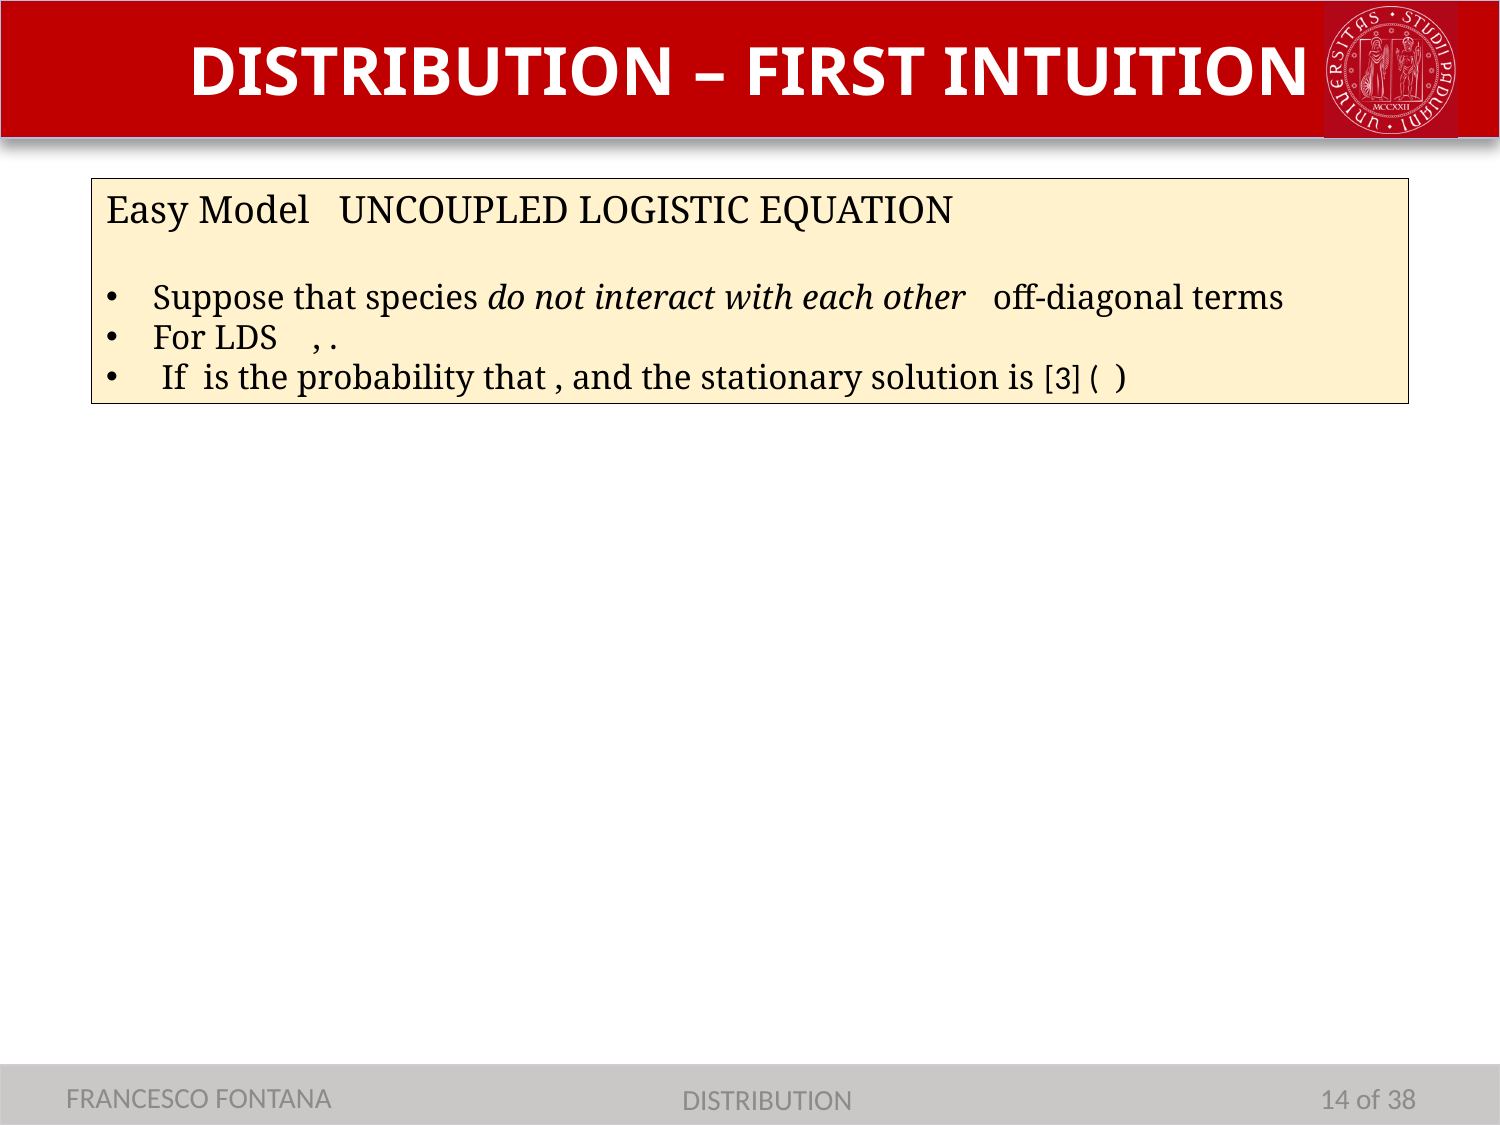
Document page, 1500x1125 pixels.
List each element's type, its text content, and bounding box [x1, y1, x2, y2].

footer Francesco Fontana [0, 1067, 399, 1125]
slide_number 14 of 38 [1286, 1068, 1432, 1125]
text_box Distribution – first intuition [0, 0, 1500, 139]
text_box [0, 1064, 1500, 1125]
picture [1324, 3, 1458, 138]
text_box DISTRIBUTION [568, 1068, 967, 1125]
